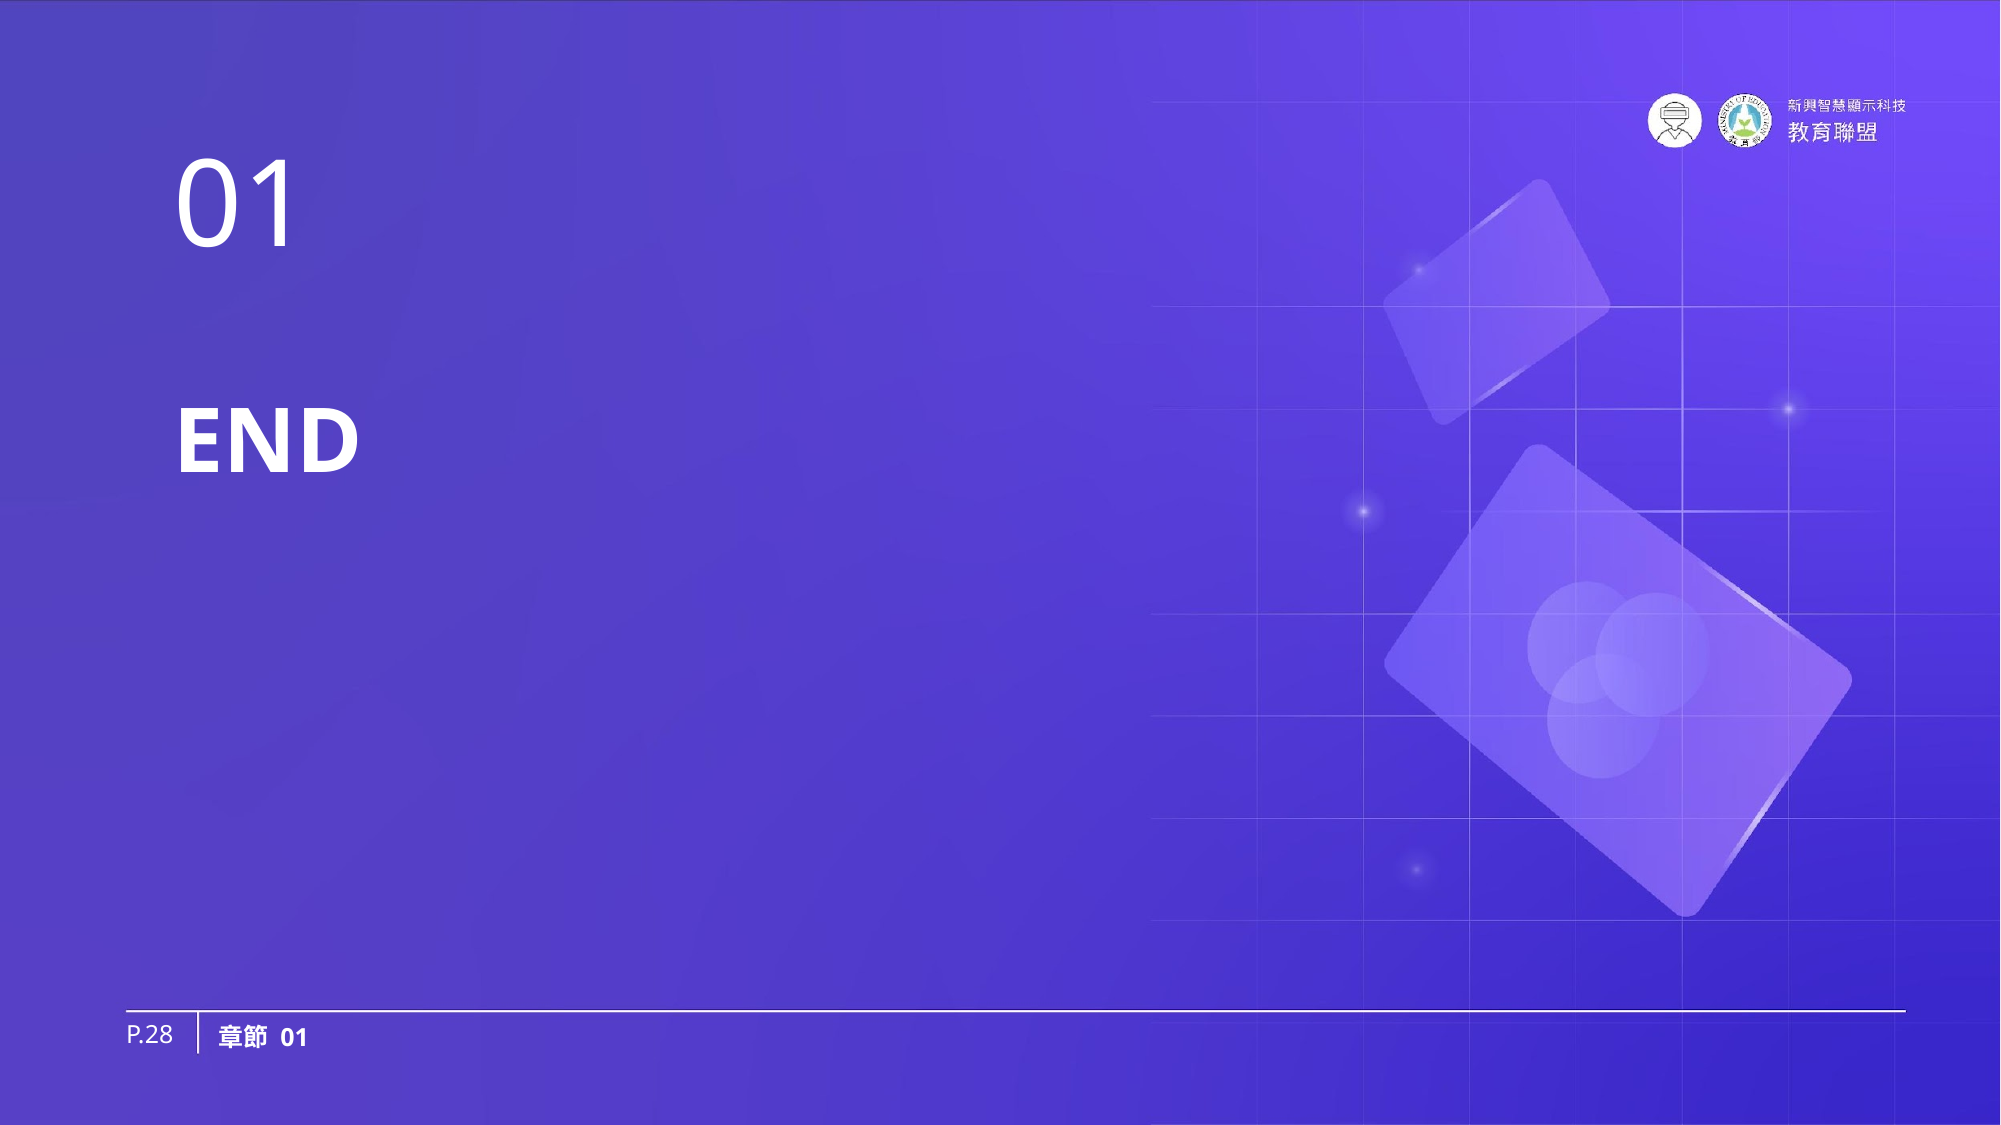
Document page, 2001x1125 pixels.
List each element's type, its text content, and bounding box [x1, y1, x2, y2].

picture [0, 0, 2001, 1125]
title END [158, 396, 1831, 491]
slide_number P.‹#› [111, 1016, 204, 1055]
